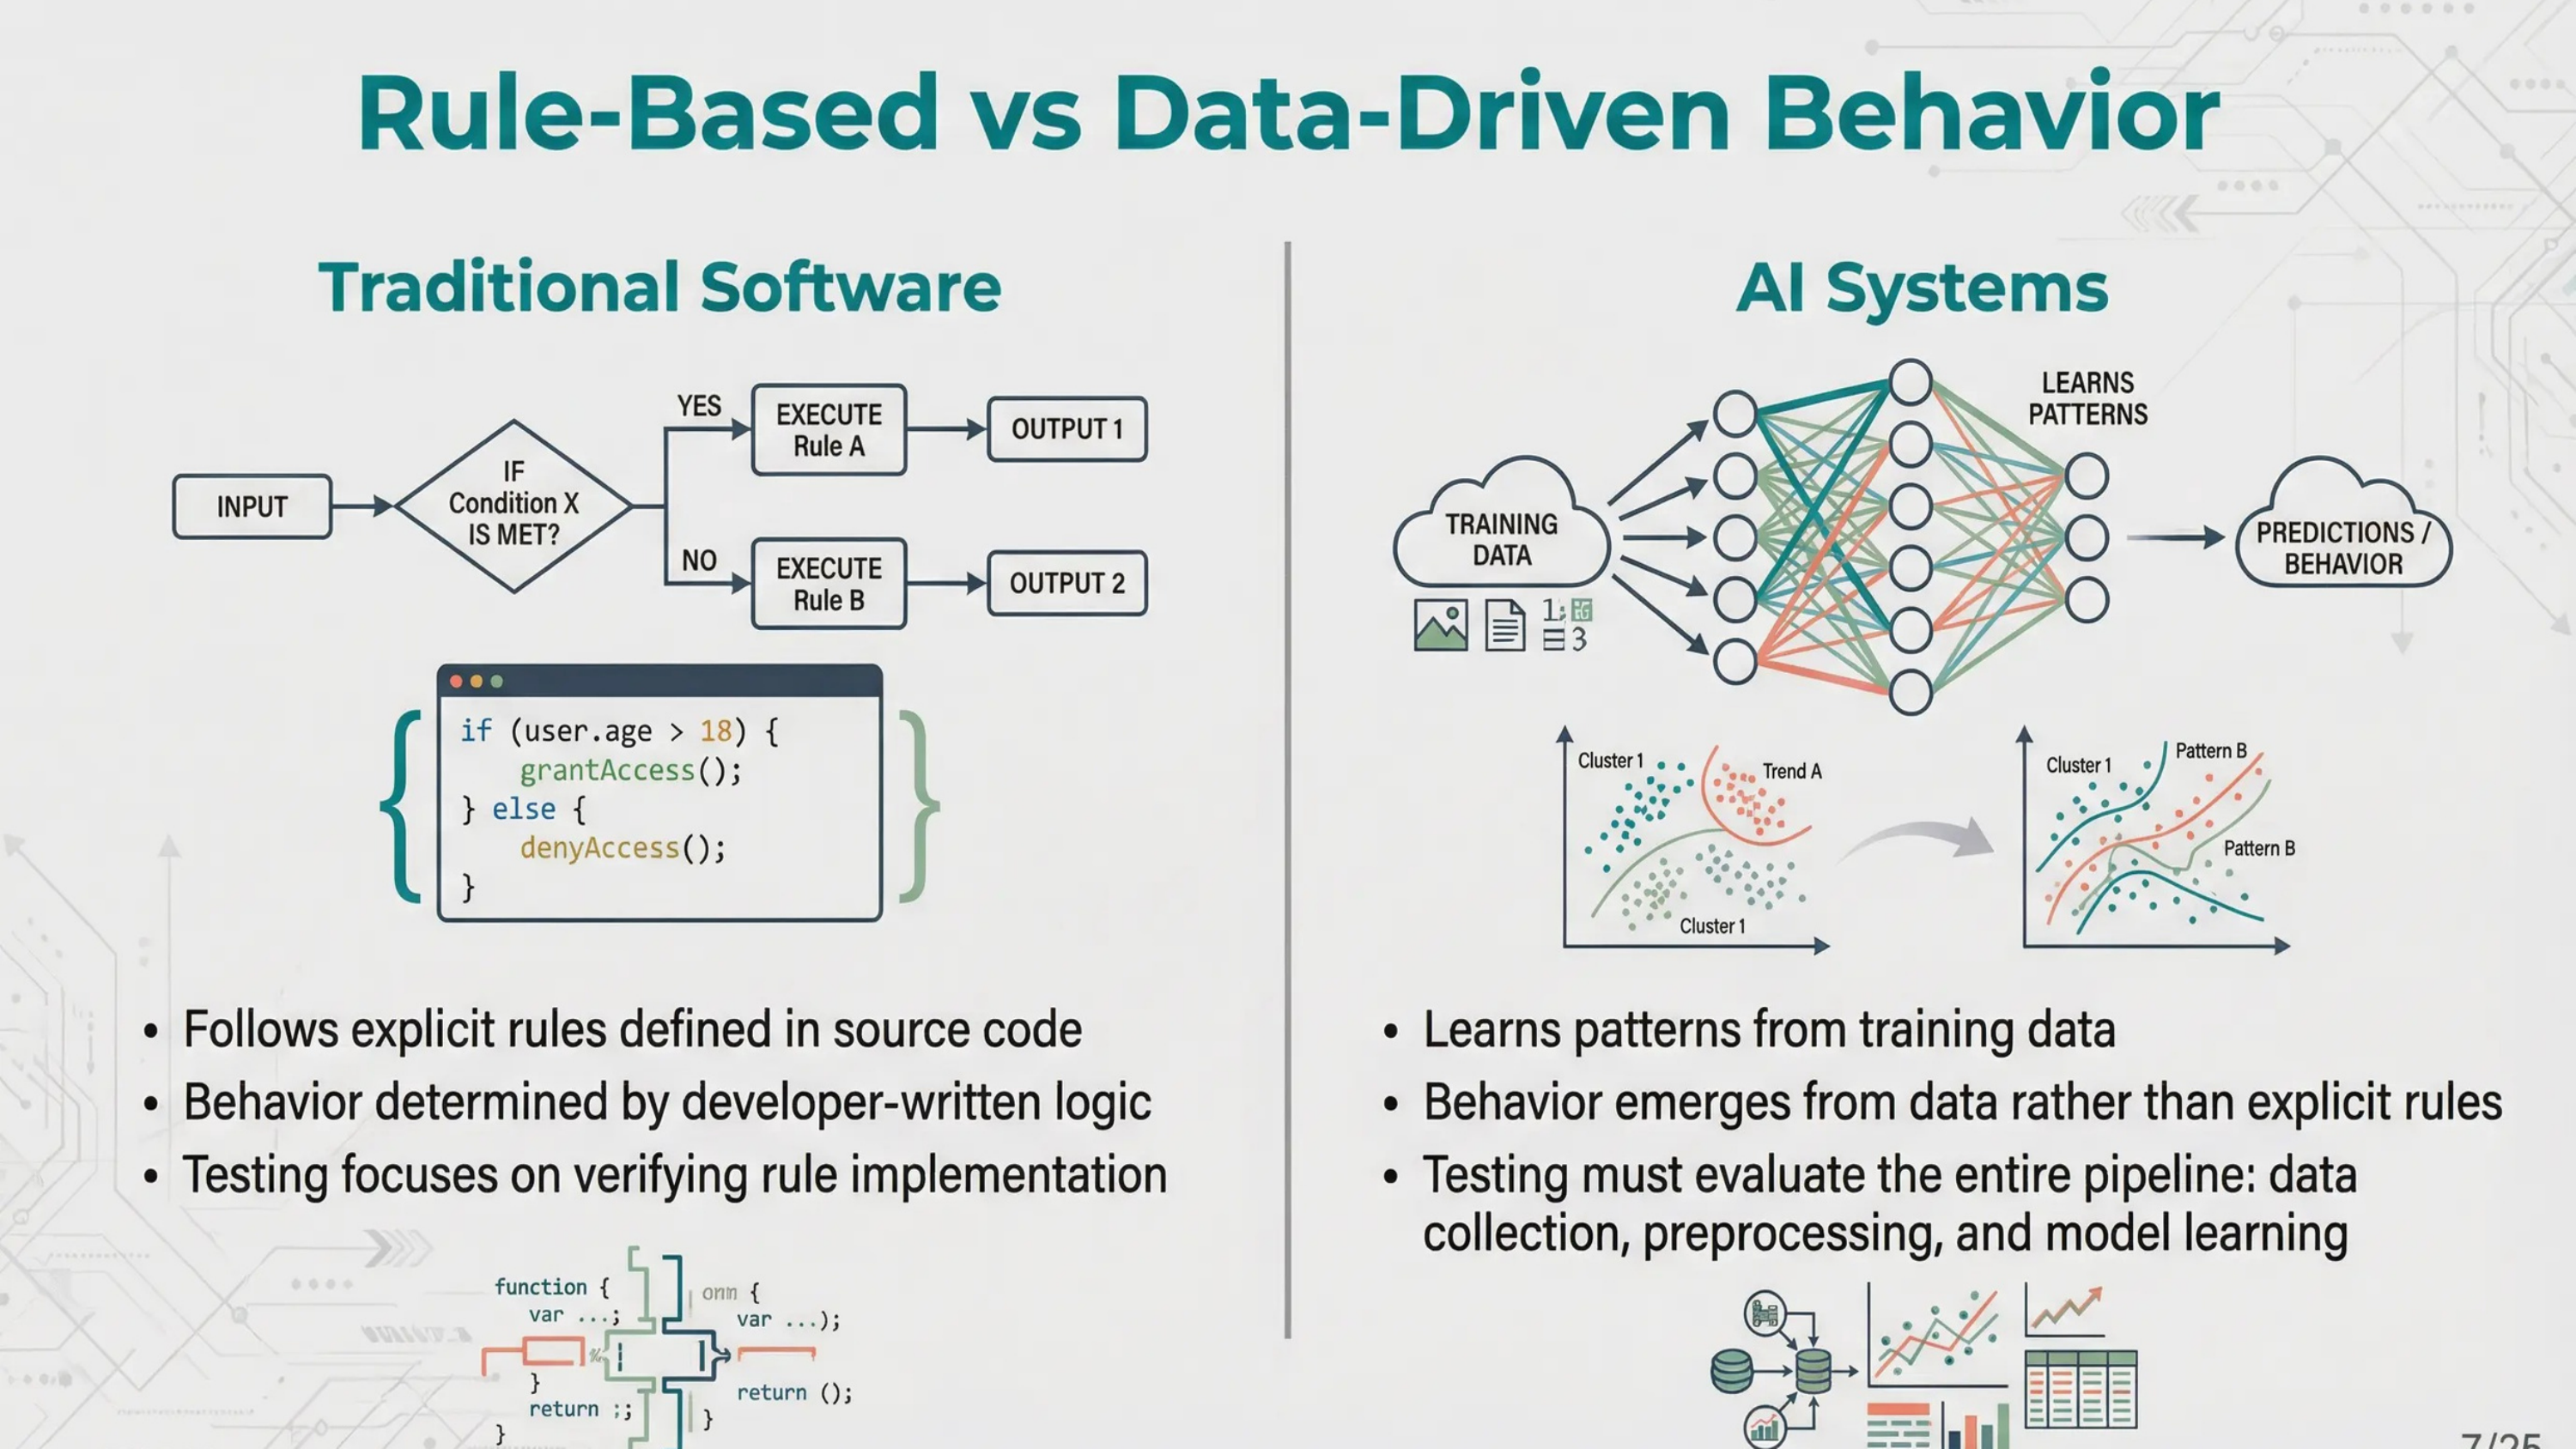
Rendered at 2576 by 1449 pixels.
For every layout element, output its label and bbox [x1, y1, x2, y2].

text_box [0, 0, 2576, 1449]
